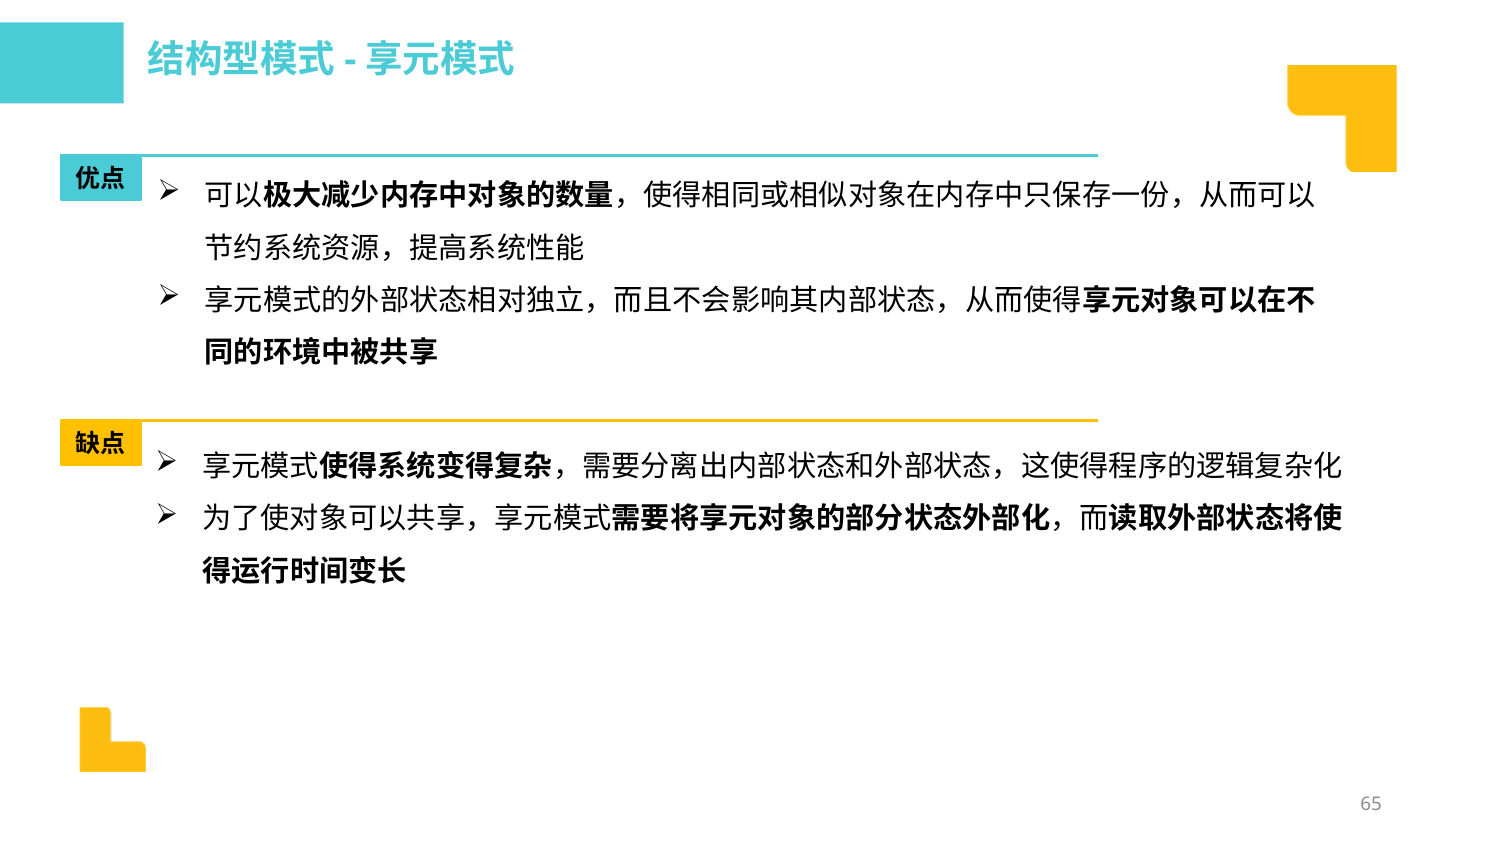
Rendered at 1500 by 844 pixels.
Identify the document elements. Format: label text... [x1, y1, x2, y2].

text_box 优点 [60, 154, 141, 200]
text_box [0, 22, 124, 104]
picture [80, 708, 145, 771]
text_box 缺点 [60, 420, 141, 466]
text_box 可以极大减少内存中对象的数量，使得相同或相似对象在内存中只保存一份，从而可以节约系统资源，提高系统性能 享元模式的外部状态相对独立，而且不会影响其内部状态，从而使得享元对象可以在不同的环境中被共享 [142, 151, 1346, 377]
slide_number 65 [1059, 782, 1397, 827]
picture [1287, 65, 1397, 172]
list 结构型模式-享元模式 [132, 35, 736, 105]
text_box 享元模式使得系统变得复杂，需要分离出内部状态和外部状态，这使得程序的逻辑复杂化 为了使对象可以共享，享元模式需要将享元对象的部分状态外部化，而读取外部状态将使得运行时间变长 [140, 422, 1366, 595]
